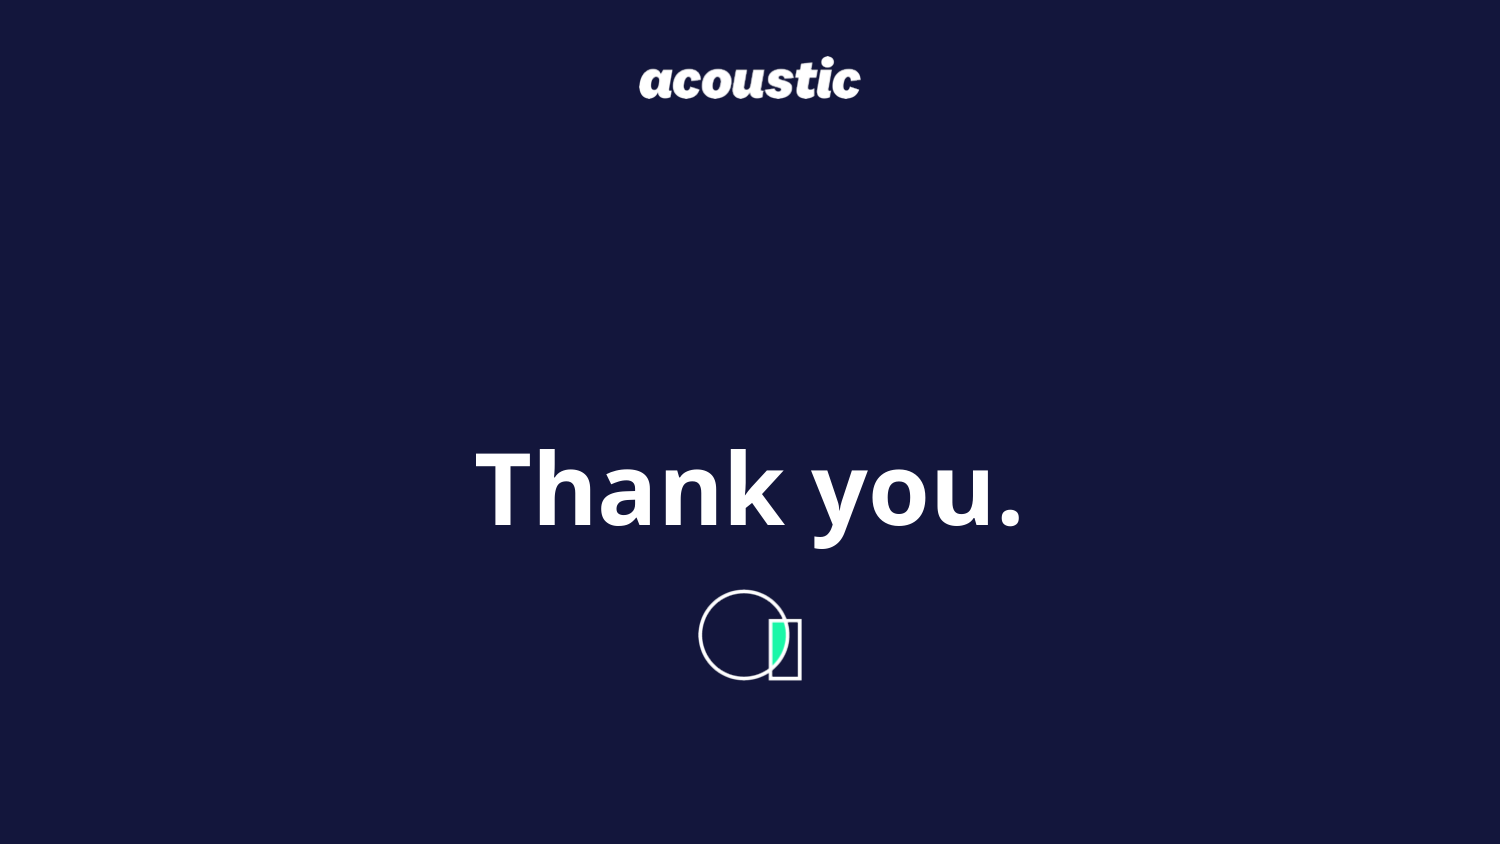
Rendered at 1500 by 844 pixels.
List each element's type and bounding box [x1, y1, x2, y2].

picture [698, 589, 802, 681]
picture [639, 56, 861, 99]
